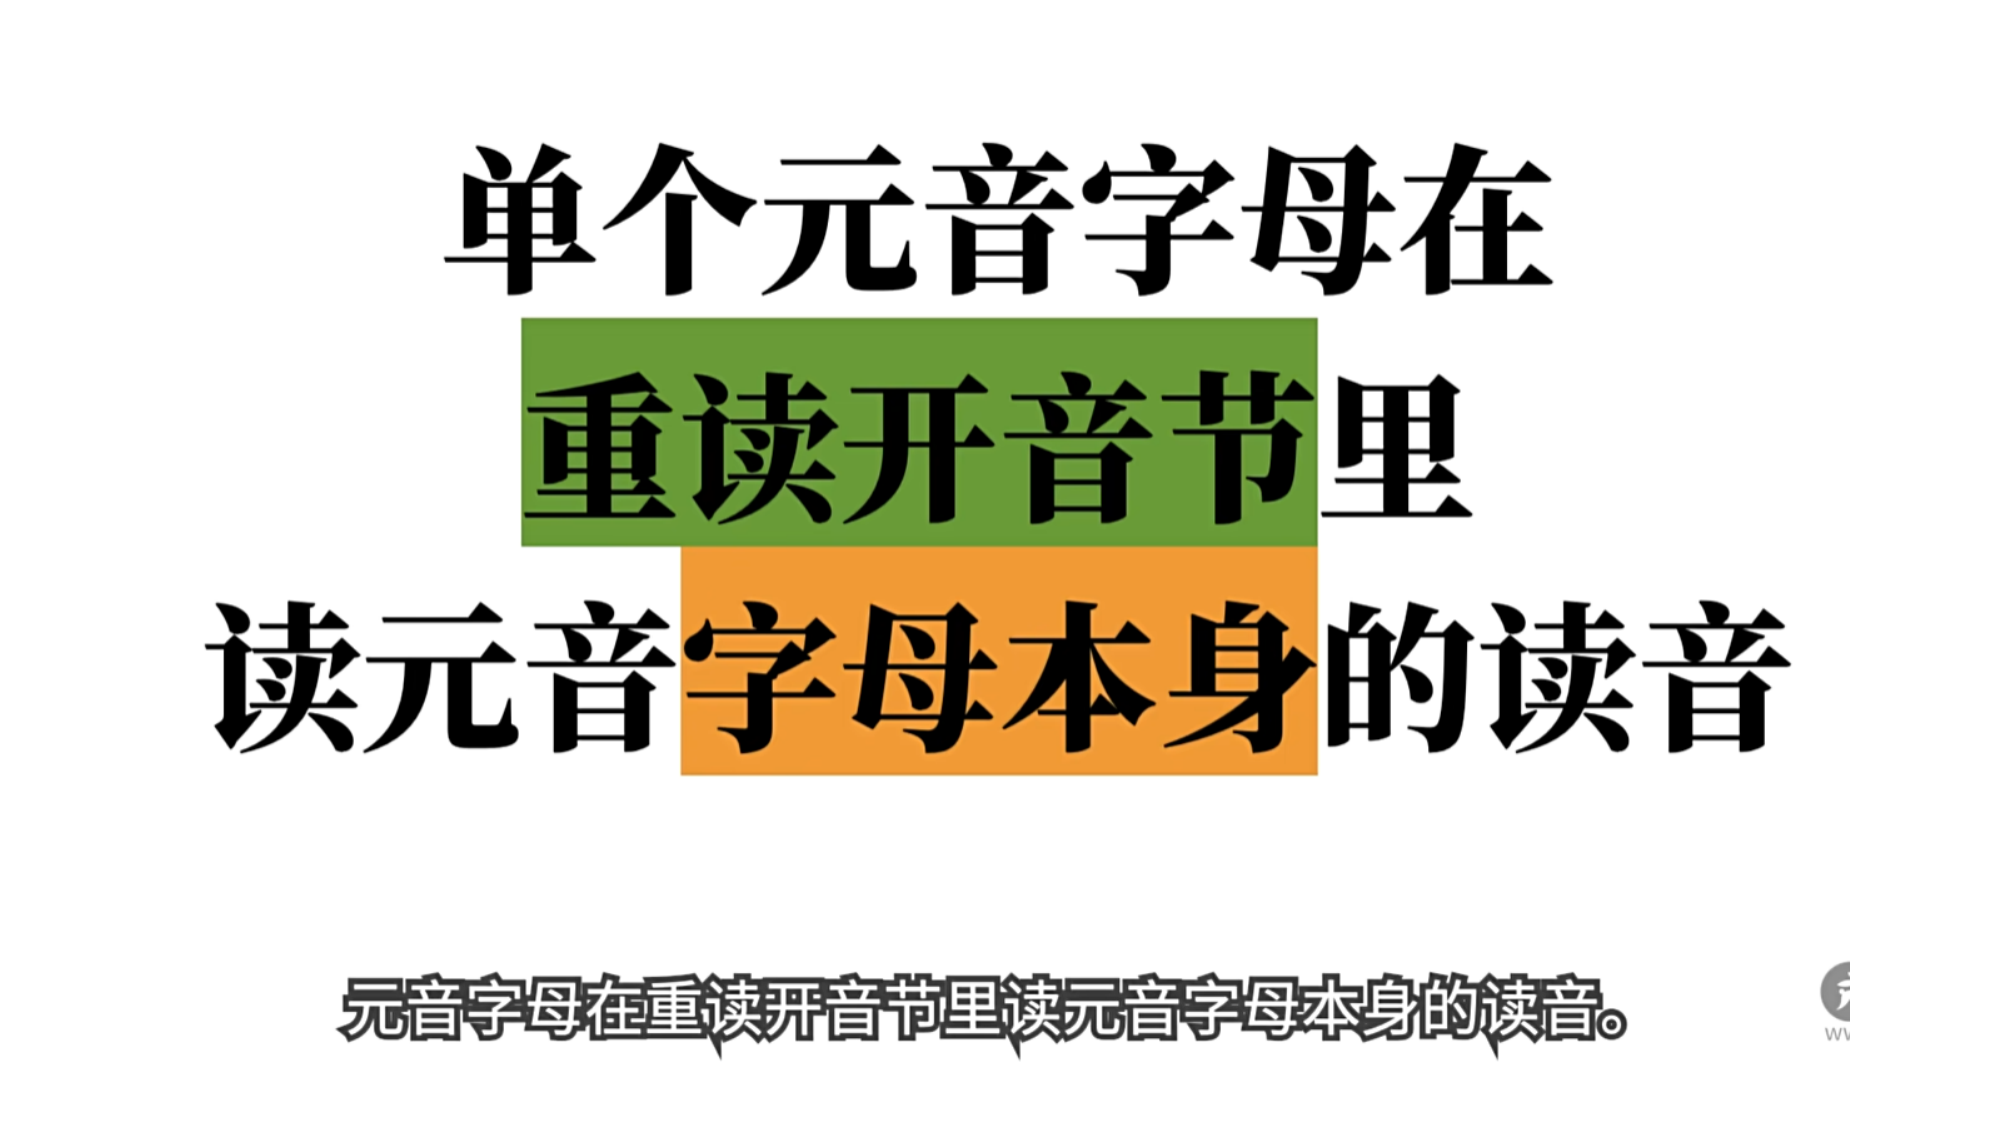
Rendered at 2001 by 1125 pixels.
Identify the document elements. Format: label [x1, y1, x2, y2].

picture [150, 62, 1850, 1063]
